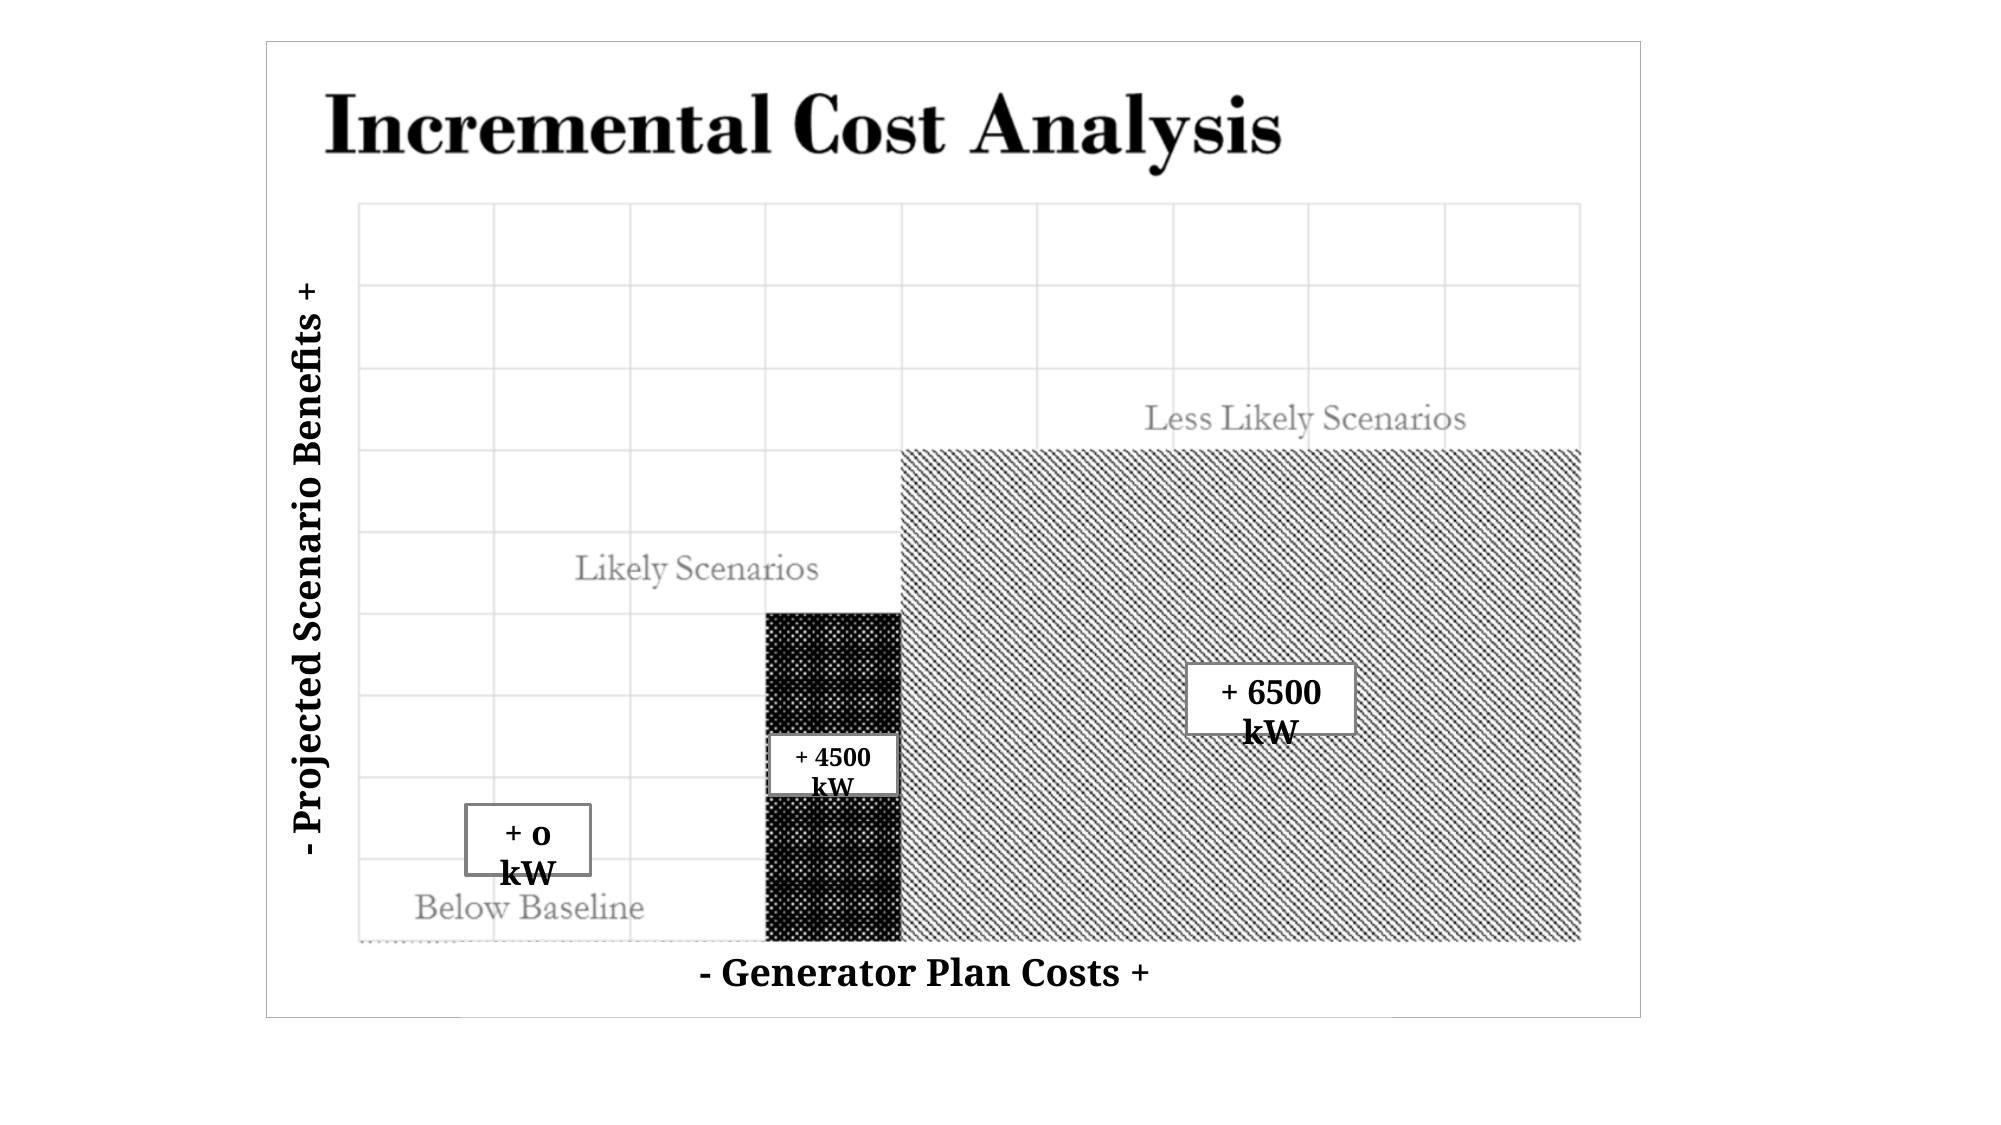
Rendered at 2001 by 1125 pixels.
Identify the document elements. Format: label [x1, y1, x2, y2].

text_box [266, 41, 1641, 1018]
